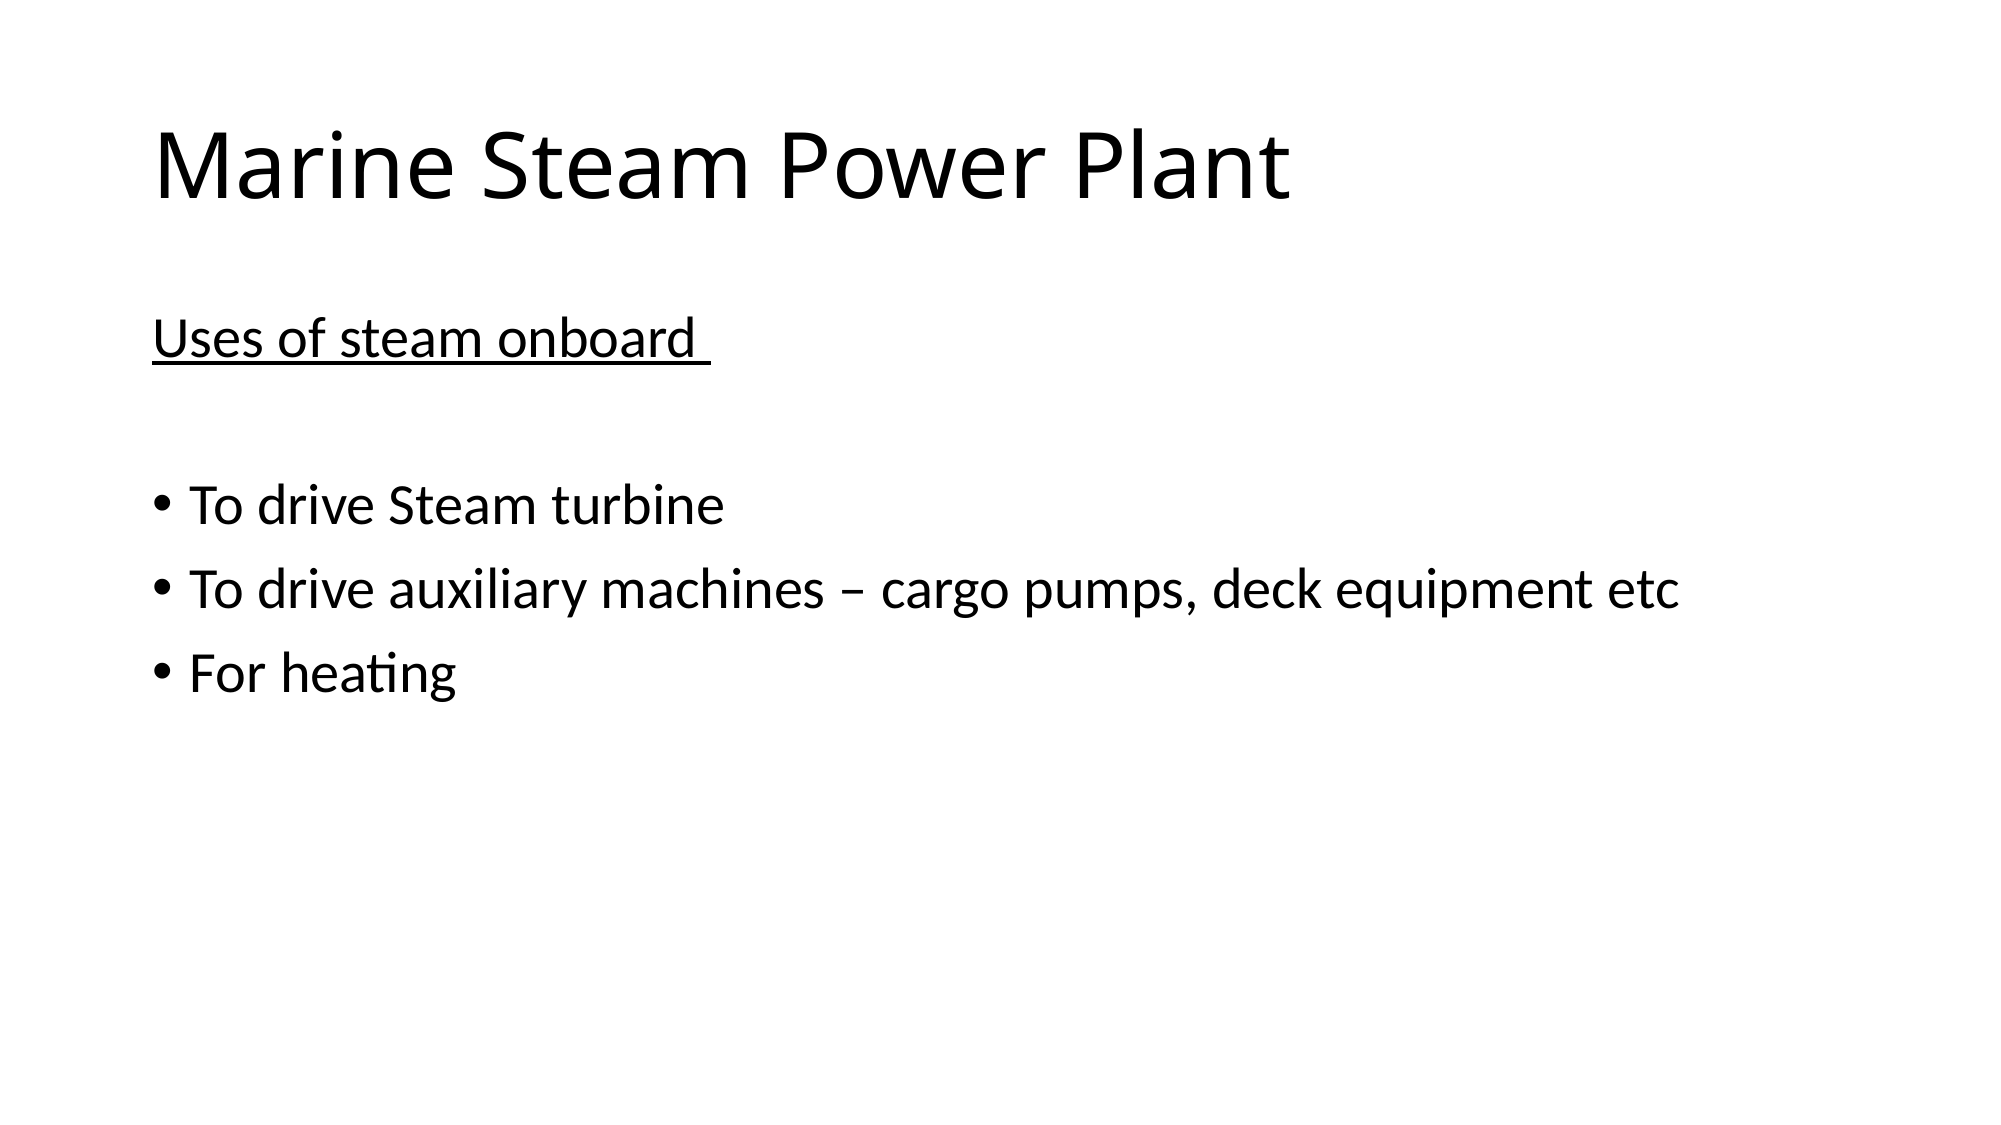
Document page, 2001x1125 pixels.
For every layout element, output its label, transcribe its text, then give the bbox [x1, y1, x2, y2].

title Marine Steam Power Plant [137, 59, 1863, 278]
list Uses of steam onboard To drive Steam turbine To drive auxiliary machines – cargo pumps, deck equipment etc For heating [137, 299, 1863, 1014]
